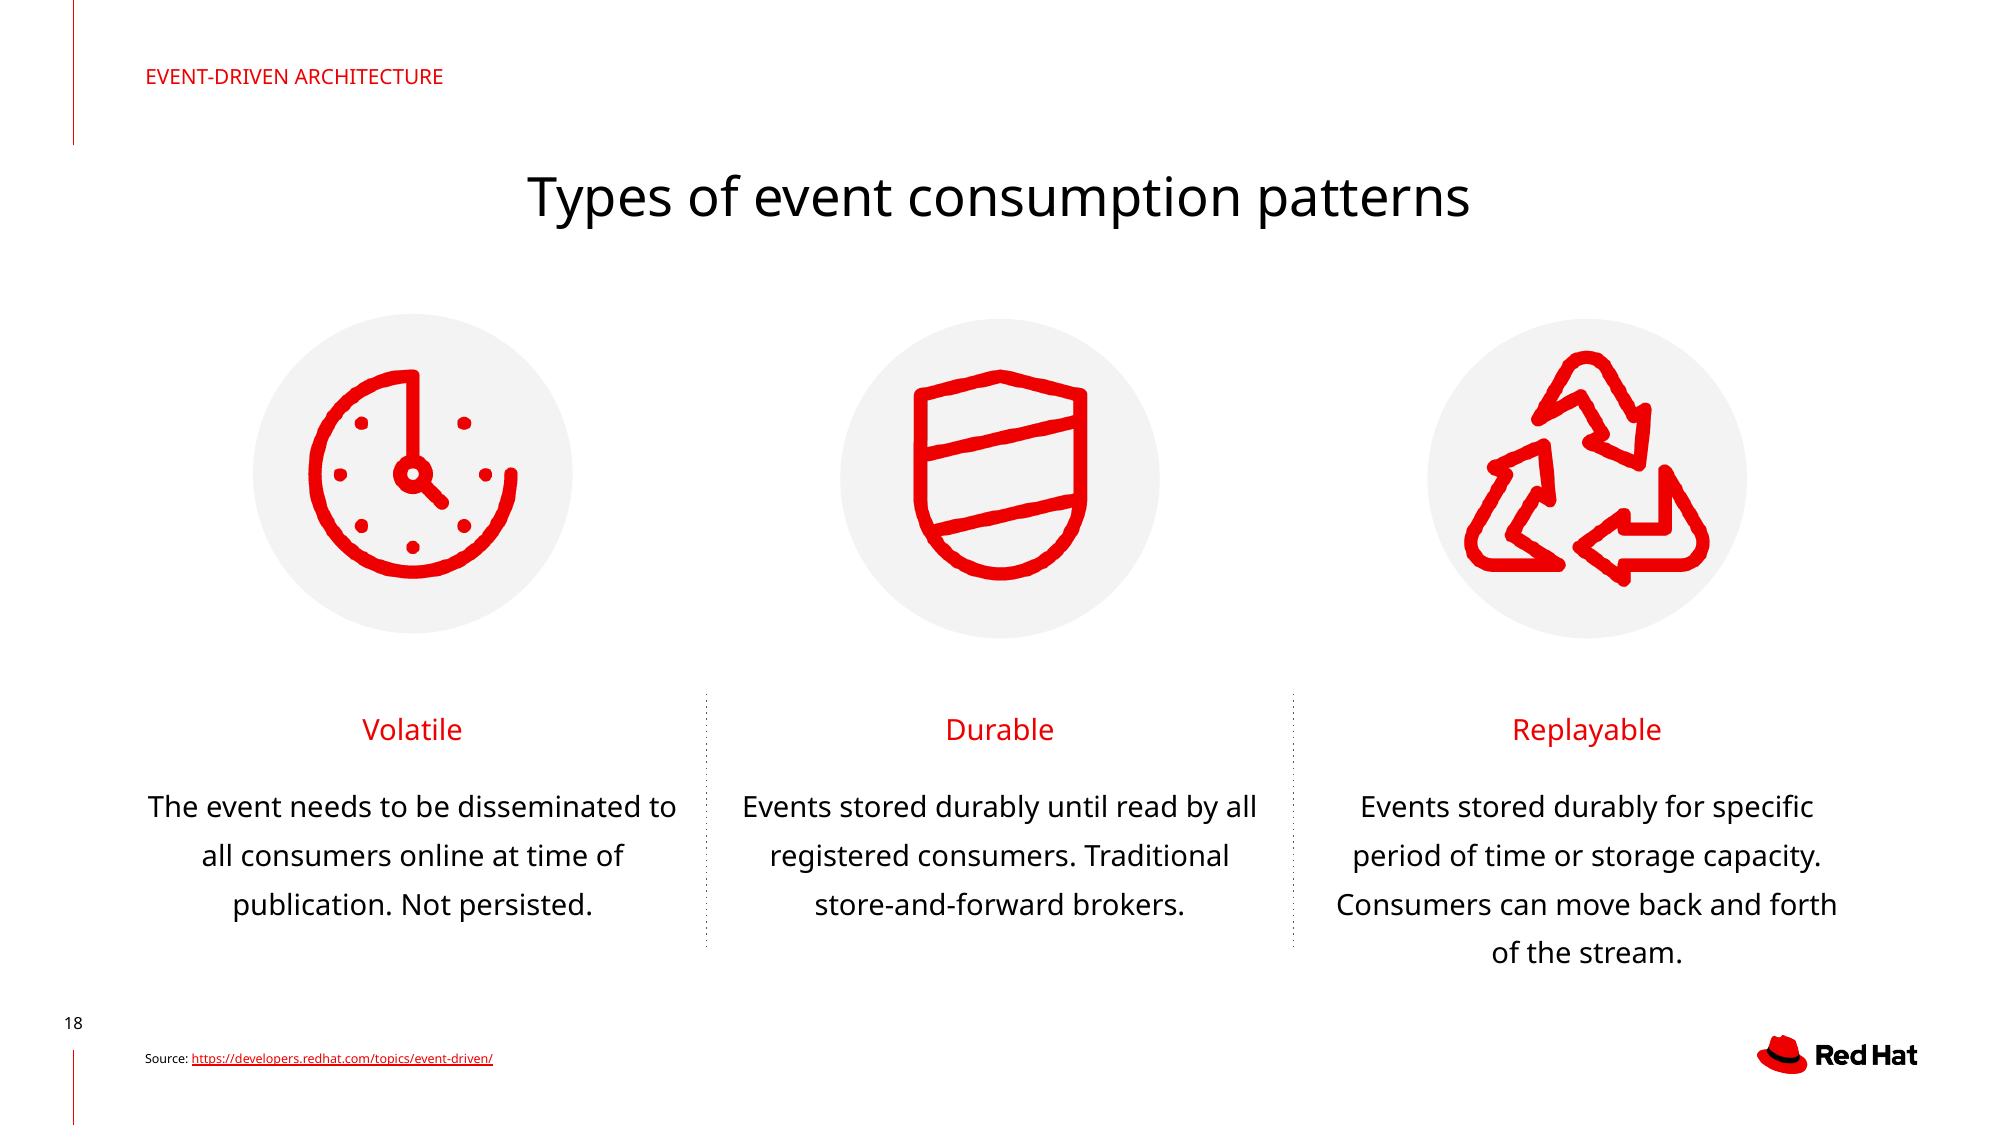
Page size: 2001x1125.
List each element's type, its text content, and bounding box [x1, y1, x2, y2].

picture [252, 313, 573, 634]
picture [1757, 1035, 1918, 1074]
title Types of event consumption patterns [145, 143, 1855, 234]
subtitle The event needs to be disseminated to all consumers online at time of publication. Not persisted. [145, 774, 680, 925]
subtitle Source: https://developers.redhat.com/topics/event-driven/ [145, 1012, 1458, 1104]
picture [1427, 303, 1748, 624]
subtitle Events stored durably until read by all registered consumers. Traditional store-and-forward brokers. [732, 774, 1267, 925]
picture [839, 313, 1160, 634]
text_box [1542, 632, 1632, 639]
subtitle Replayable [1320, 693, 1855, 747]
subtitle Durable [732, 693, 1267, 747]
subtitle Events stored durably for specific period of time or storage capacity. Consumers can move back and forth of the stream. [1320, 774, 1855, 925]
subtitle EVENT-DRIVEN ARCHITECTURE [73, 9, 919, 143]
slide_number ‹#› [13, 1012, 134, 1036]
subtitle Volatile [145, 693, 680, 747]
